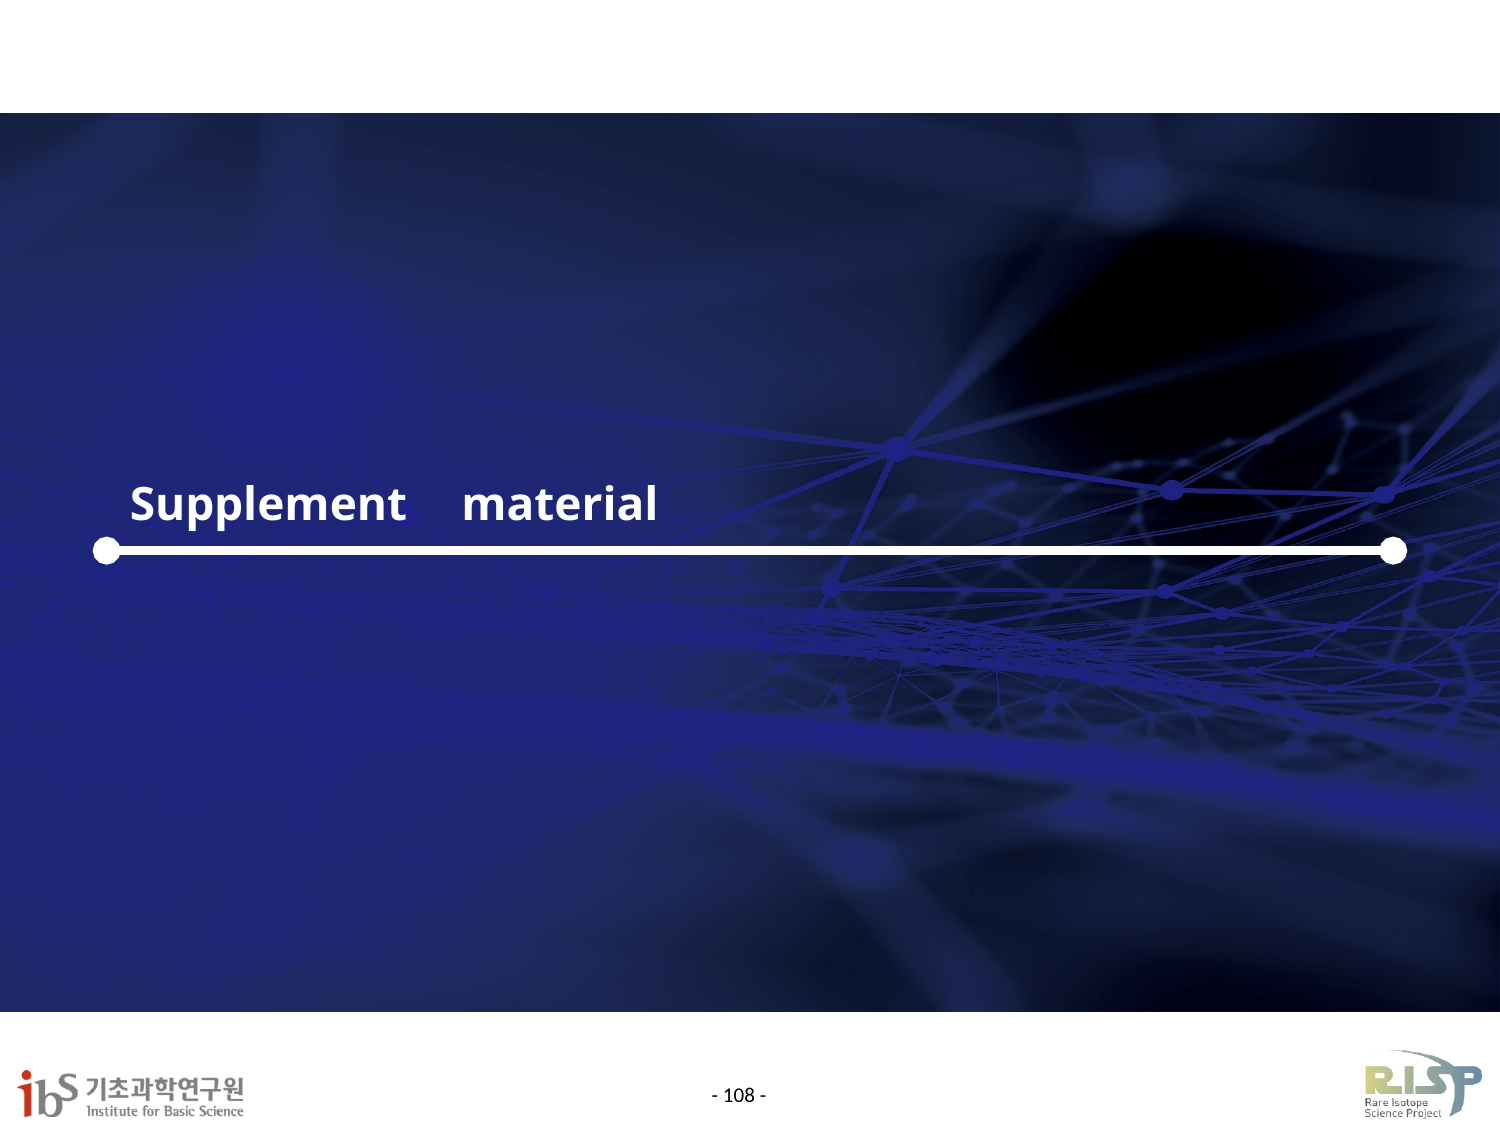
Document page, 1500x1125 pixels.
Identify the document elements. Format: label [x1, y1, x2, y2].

picture [0, 113, 1500, 1012]
picture [1364, 1049, 1482, 1119]
picture [17, 1070, 243, 1117]
